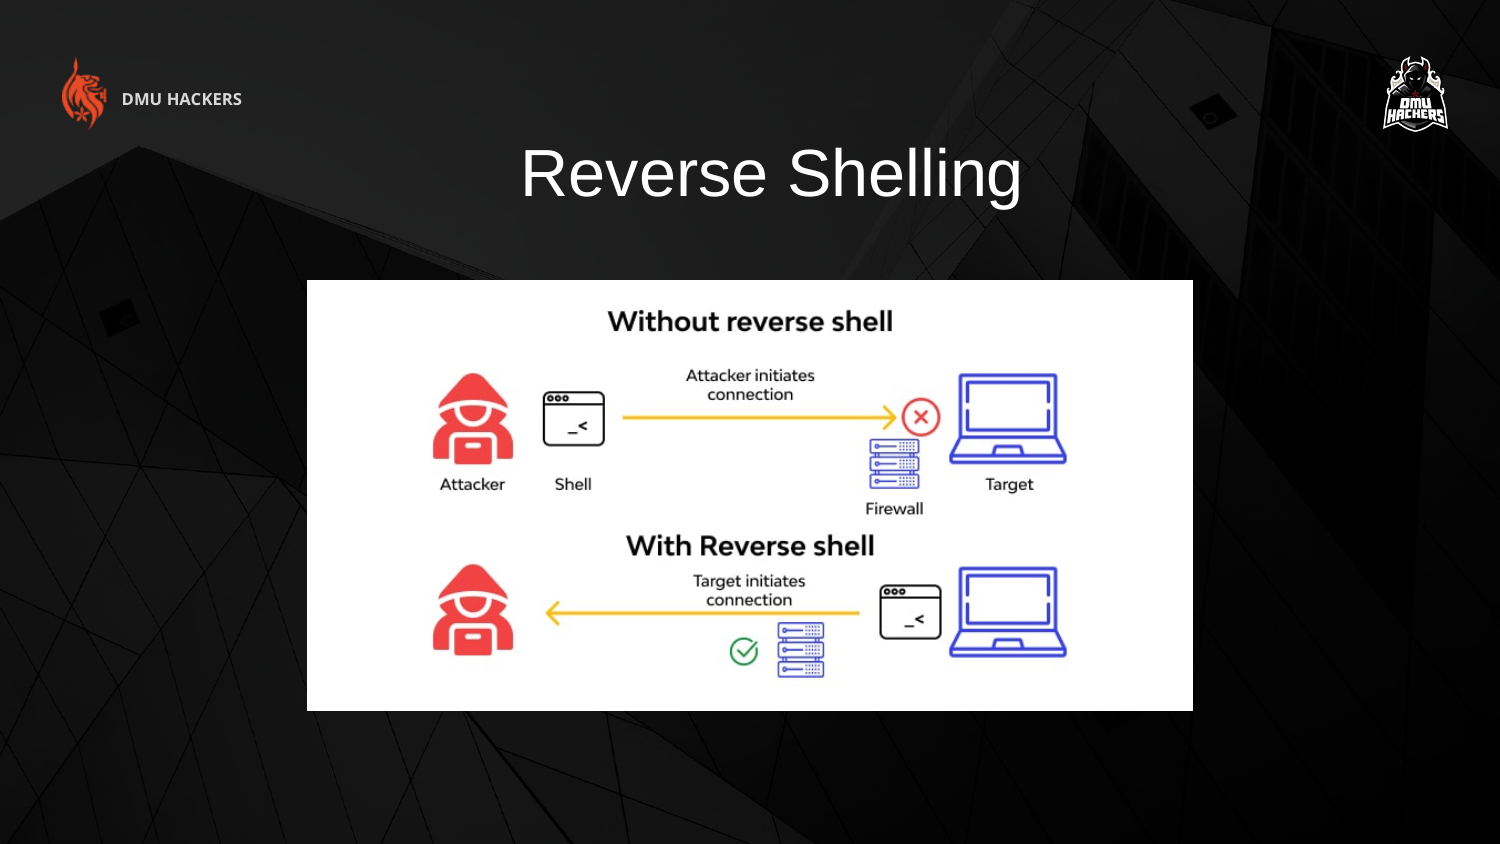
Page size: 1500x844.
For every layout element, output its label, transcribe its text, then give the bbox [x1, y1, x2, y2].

text_box DMU HACKERS [121, 80, 305, 109]
text_box [106, 234, 1384, 757]
text_box [1383, 56, 1448, 132]
text_box [0, 0, 1500, 844]
text_box Reverse Shelling [261, 115, 1284, 220]
text_box [62, 56, 107, 132]
picture [306, 280, 1194, 711]
